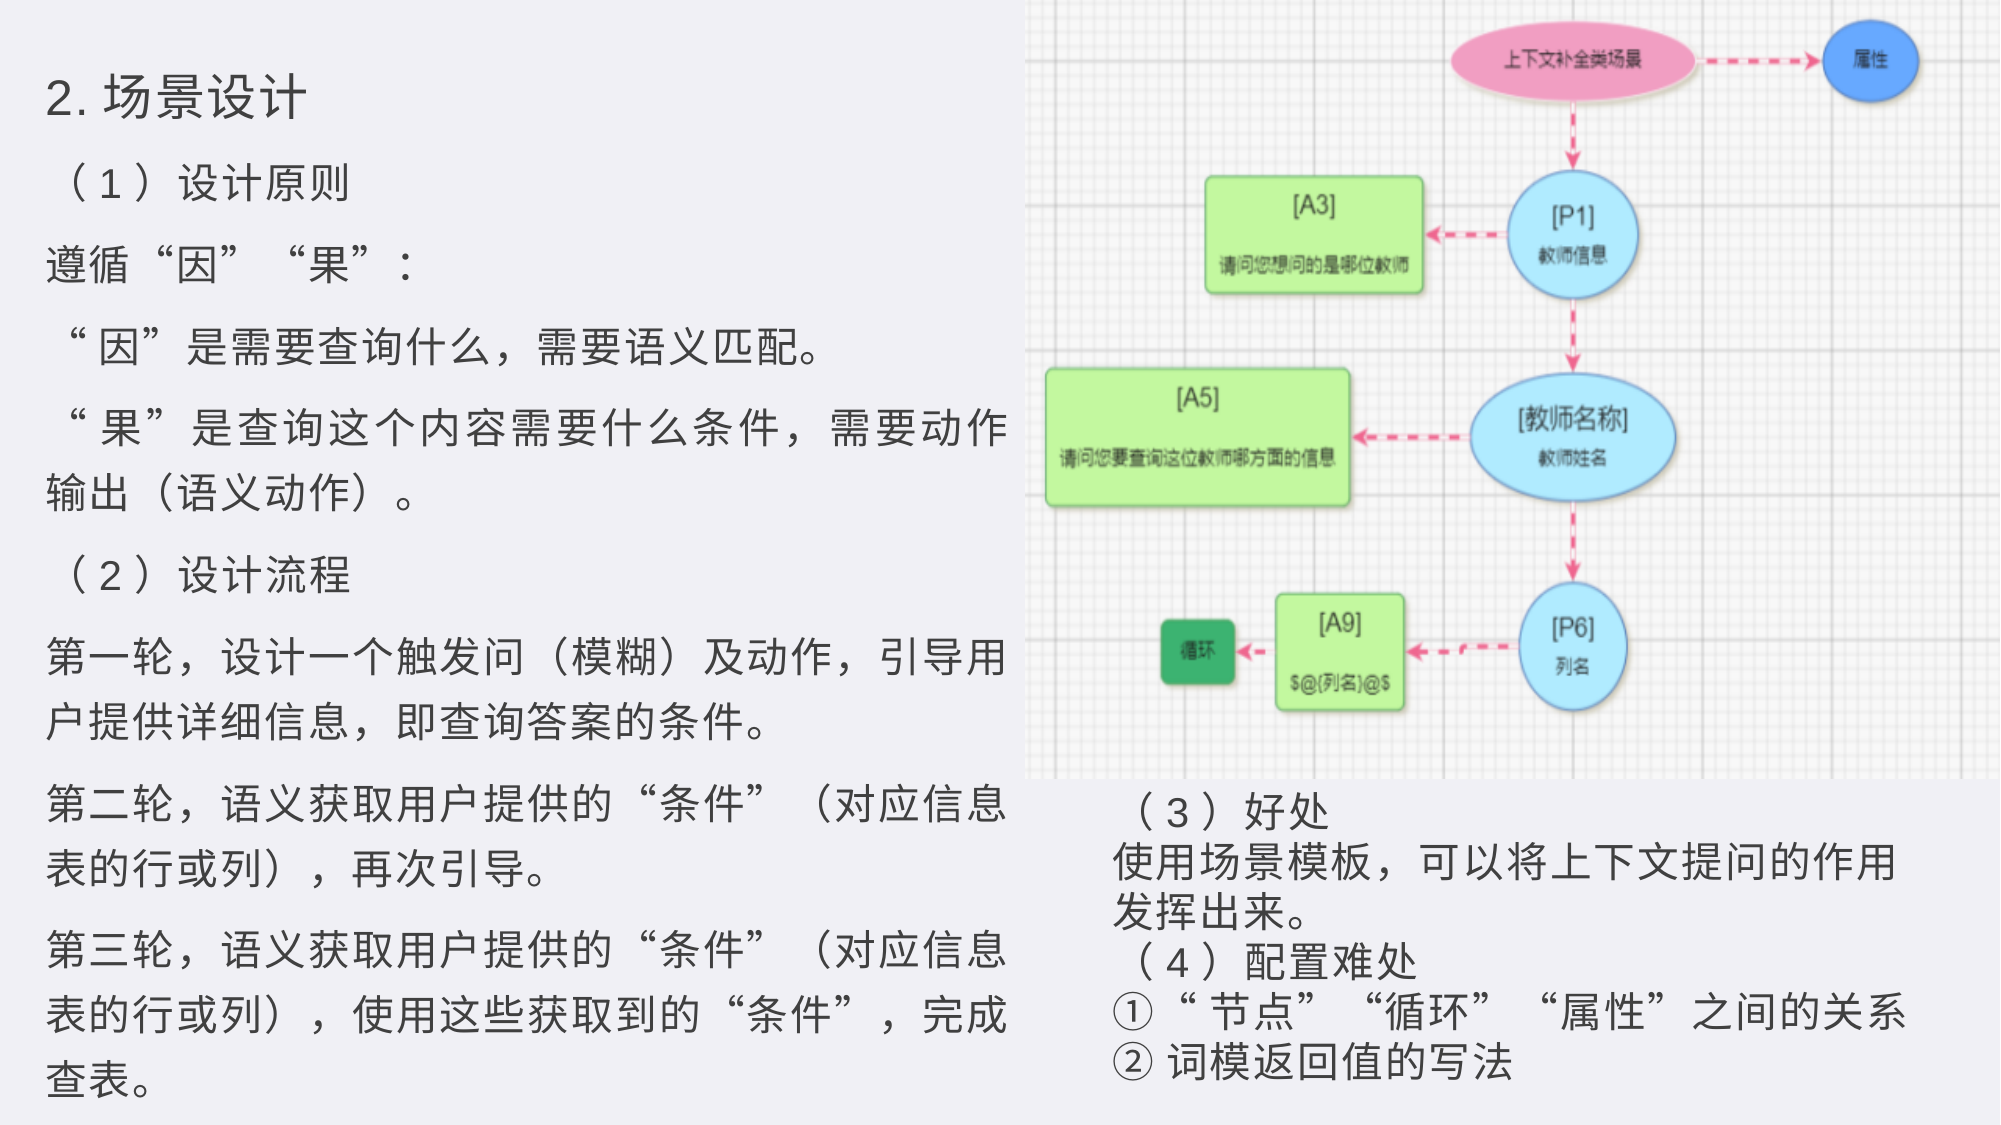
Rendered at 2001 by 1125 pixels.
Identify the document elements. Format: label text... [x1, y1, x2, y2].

text_box （3）好处 使用场景模板，可以将上下文提问的作用发挥出来。 （4）配置难处 ①“节点”“循环”“属性”之间的关系 ②词模返回值的写法 [1097, 779, 1953, 1094]
text_box 2.场景设计 （1）设计原则 遵循“因”“果”： “因”是需要查询什么，需要语义匹配。 “果”是查询这个内容需要什么条件，需要动作输出（语义动作）。 （2）设计流程 第一轮，设计一个触发问（模糊）及动作，引导用户提供详细信息，即查询答案的条件。 第二轮，语义获取用户提供的“条件”（对应信息表的行或列），再次引导。 第三轮，语义获取用户提供的“条件”（对应信息表的行或列），使用这些获取到的“条件”，完成查表。 [30, 40, 1025, 1112]
picture [1024, 0, 2000, 779]
